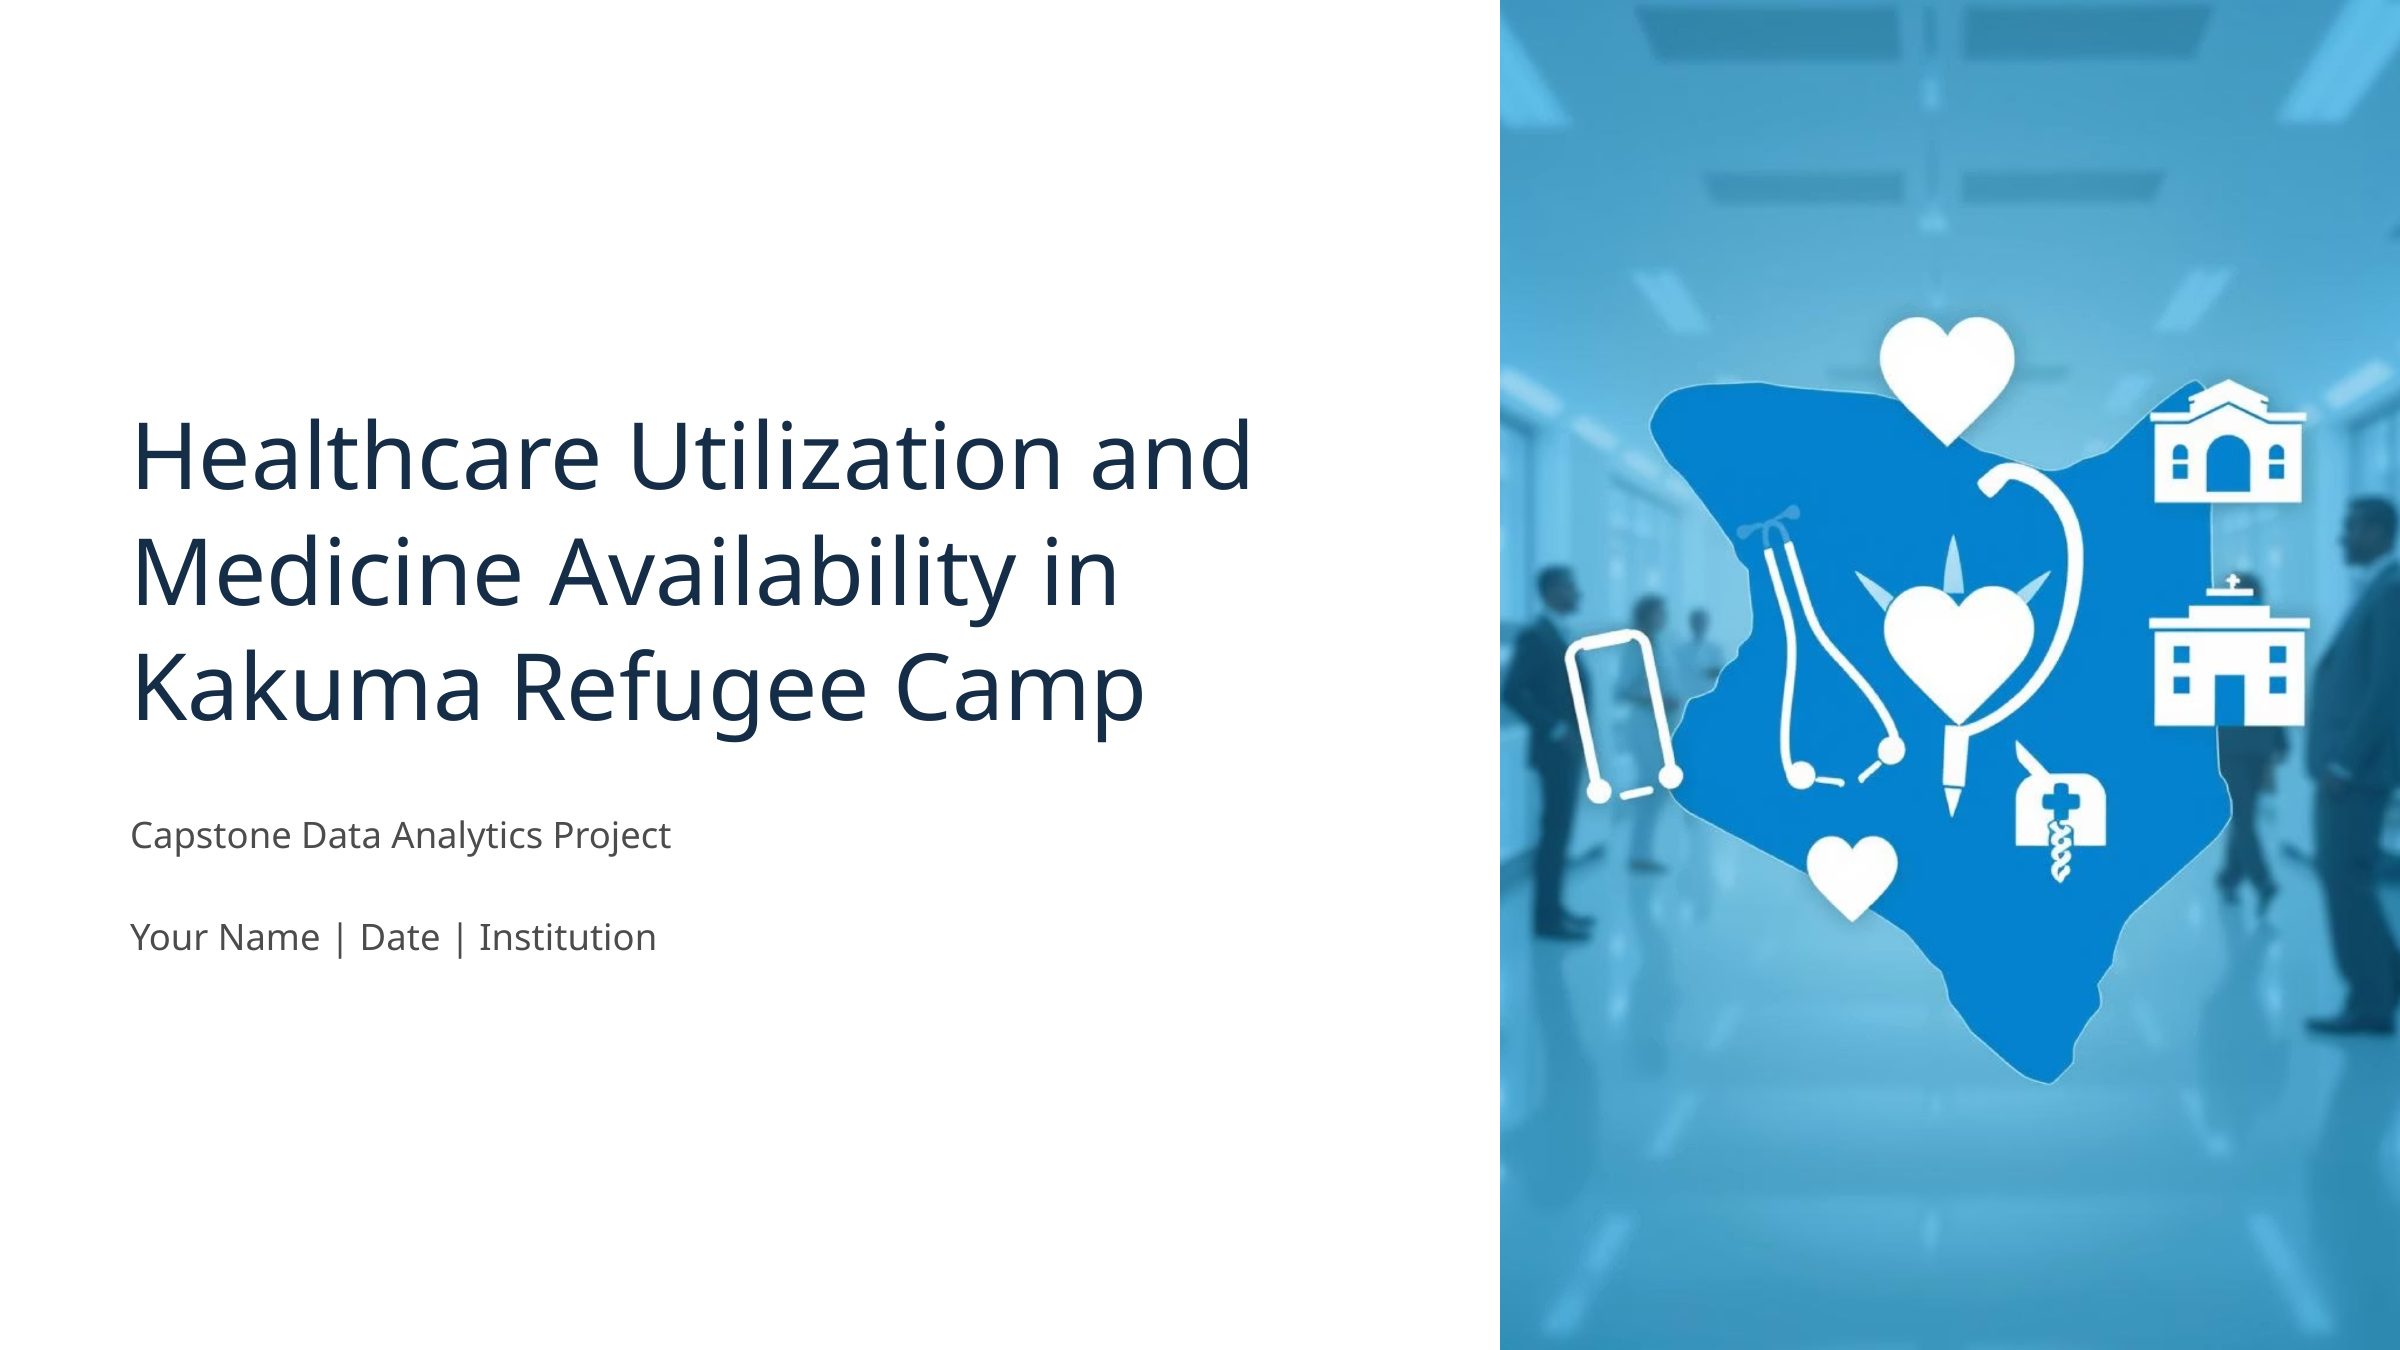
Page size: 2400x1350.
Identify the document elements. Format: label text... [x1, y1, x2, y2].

picture [1499, 0, 2400, 1350]
text_box Capstone Data Analytics Project [130, 796, 1370, 857]
text_box Healthcare Utilization and Medicine Availability in Kakuma Refugee Camp [130, 392, 1370, 741]
text_box Your Name | Date | Institution [130, 898, 1370, 958]
